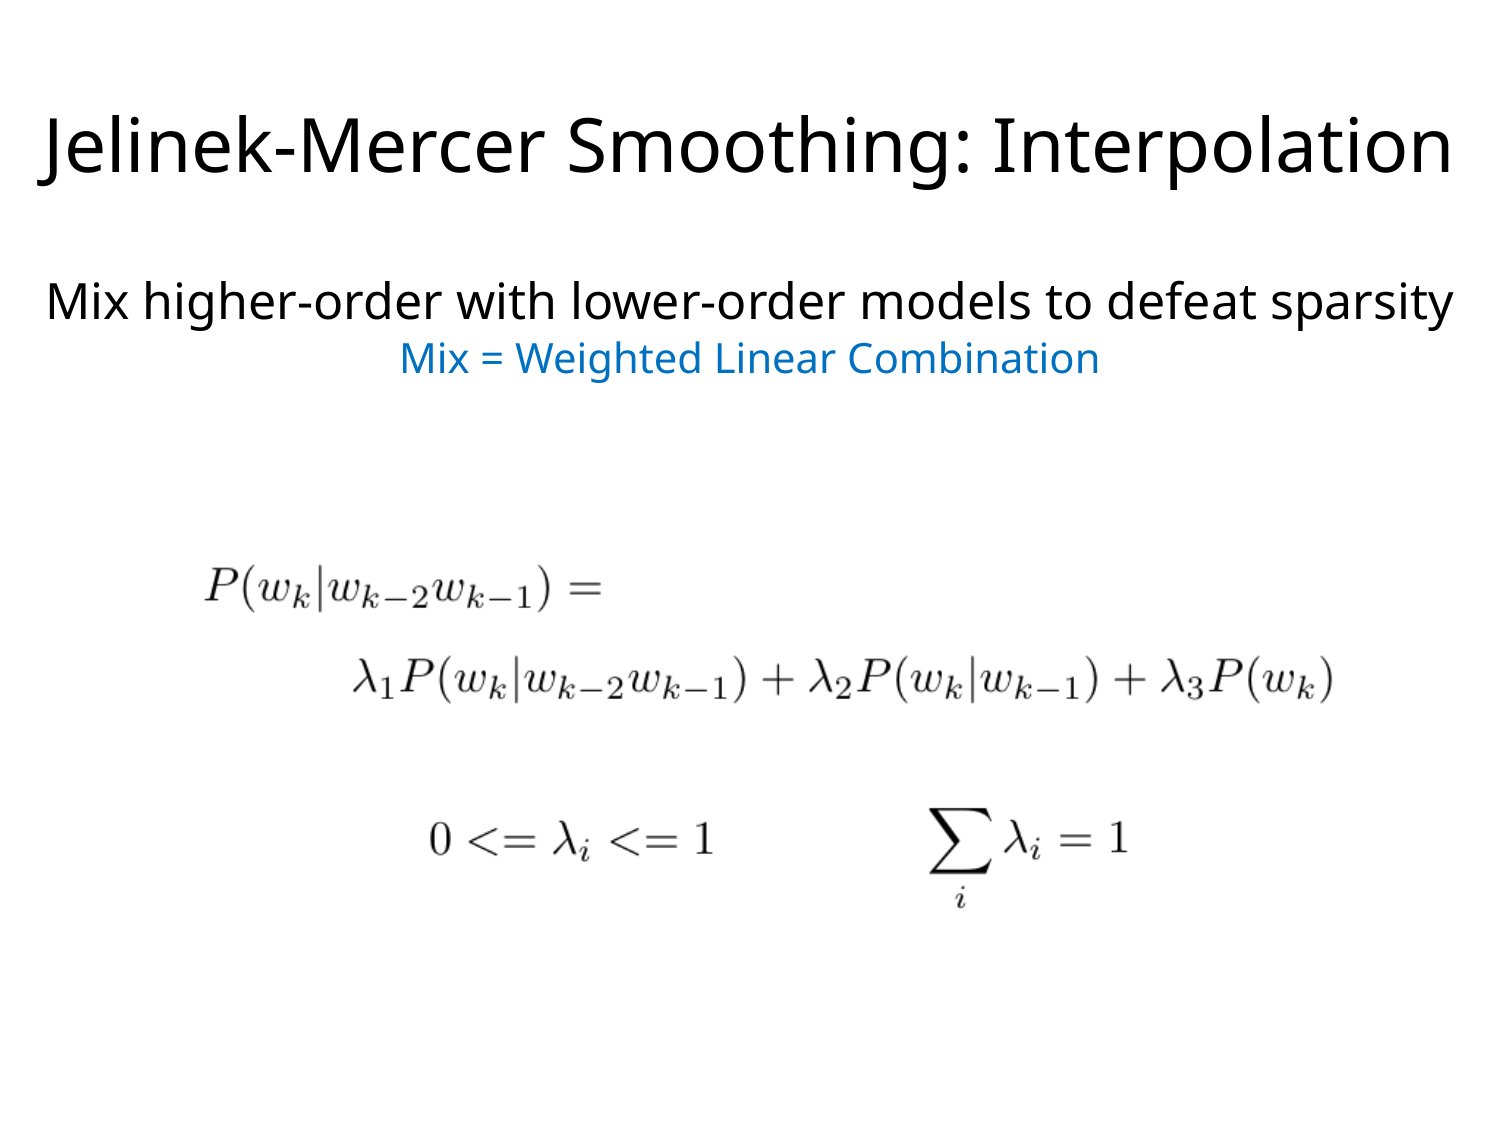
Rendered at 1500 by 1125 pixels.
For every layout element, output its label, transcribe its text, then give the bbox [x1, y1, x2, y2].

text_box Mix = Weighted Linear Combination [0, 324, 1500, 390]
text_box Mix higher-order with lower-order models to defeat sparsity [0, 262, 1500, 324]
picture [351, 653, 1338, 705]
picture [428, 818, 717, 863]
picture [927, 800, 1132, 915]
picture [203, 562, 604, 614]
text_box Jelinek-Mercer Smoothing: Interpolation [0, 90, 1500, 203]
